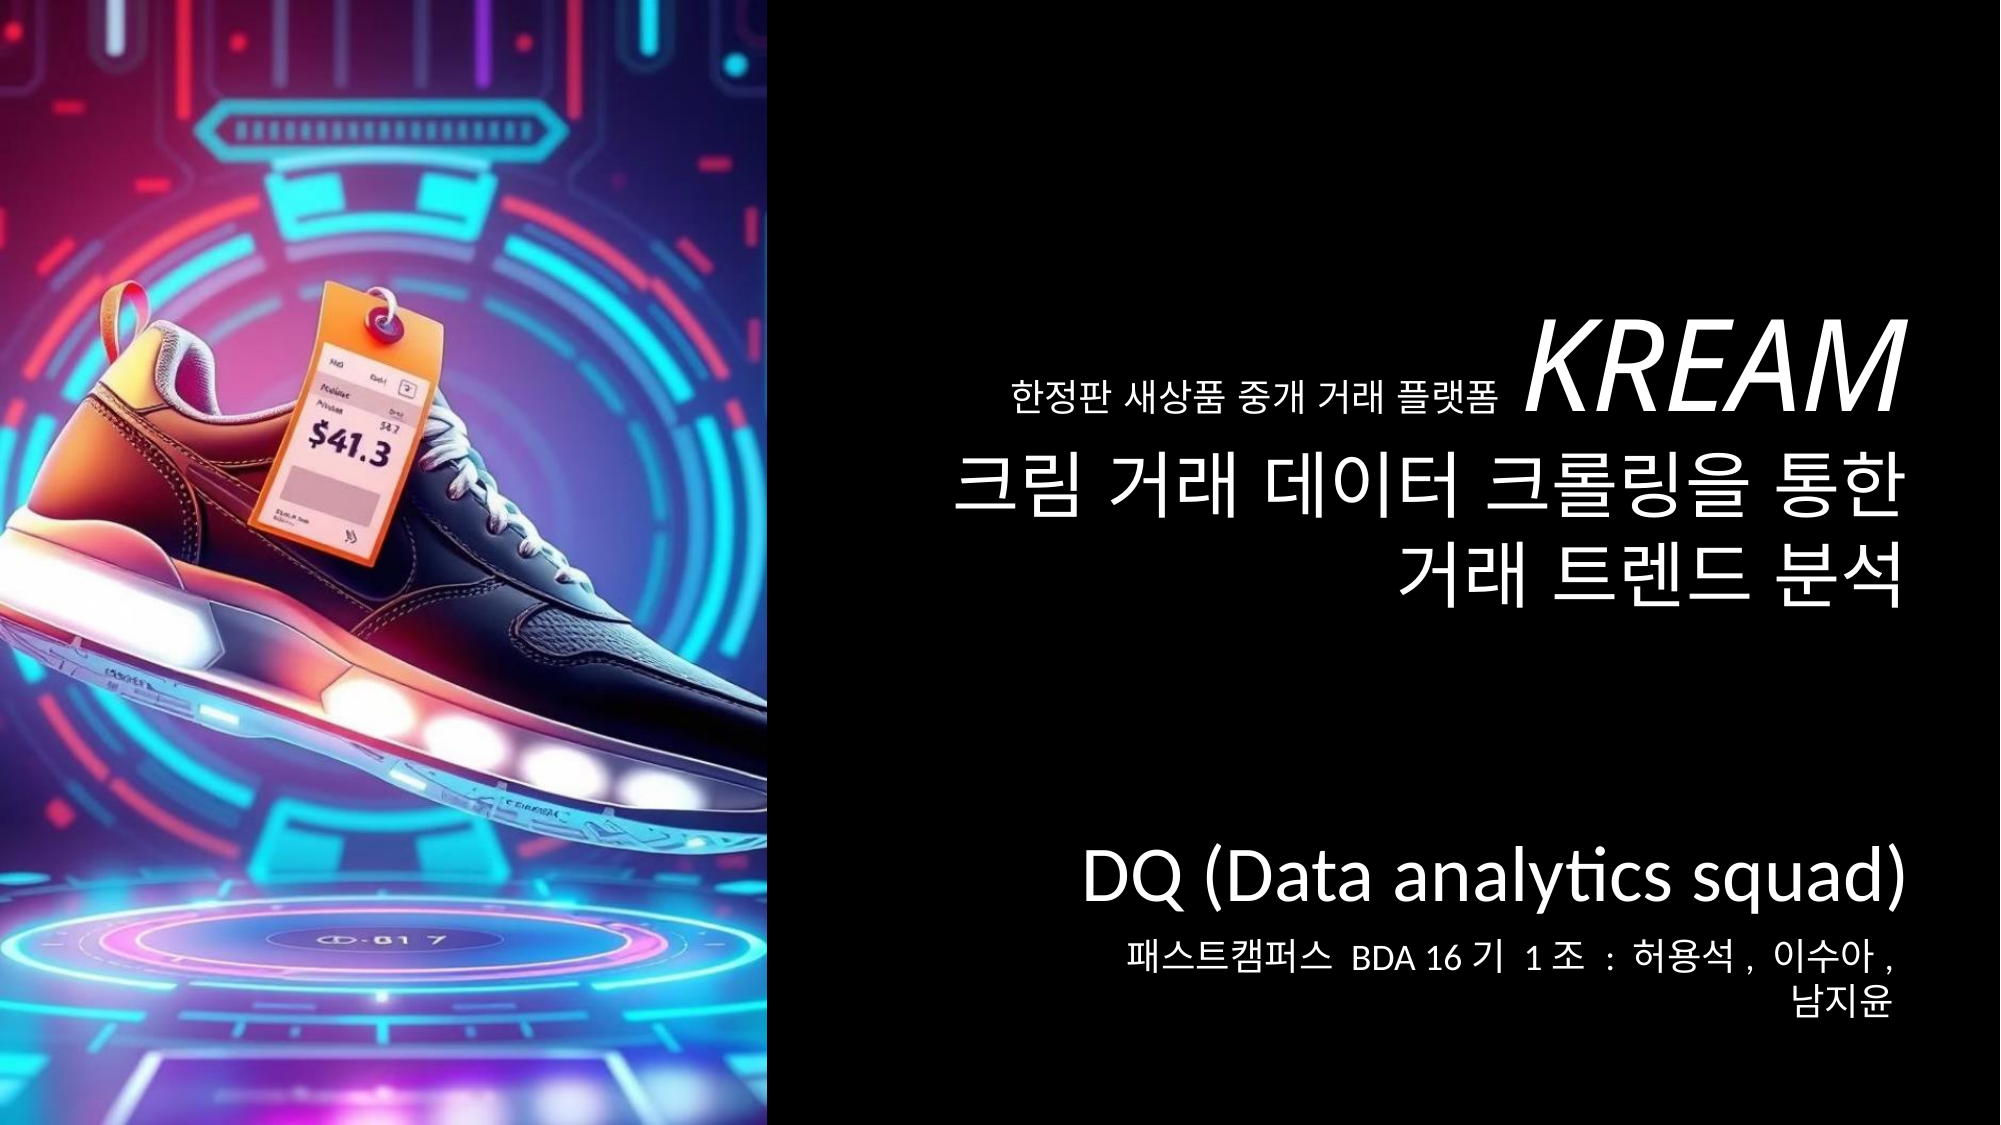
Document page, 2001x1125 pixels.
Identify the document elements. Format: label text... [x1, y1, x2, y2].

text_box 크림 거래 데이터 크롤링을 통한 거래 트렌드 분석 [813, 438, 1909, 618]
text_box DQ (Data analytics squad) [870, 815, 1926, 926]
picture [0, 0, 767, 1125]
text_box 한정판 새상품 중개 거래 플랫폼 KREAM [767, 232, 1909, 438]
text_box 패스트캠퍼스 BDA 16기 1조 : 허용석, 이수아, 남지윤 [999, 925, 1909, 1031]
